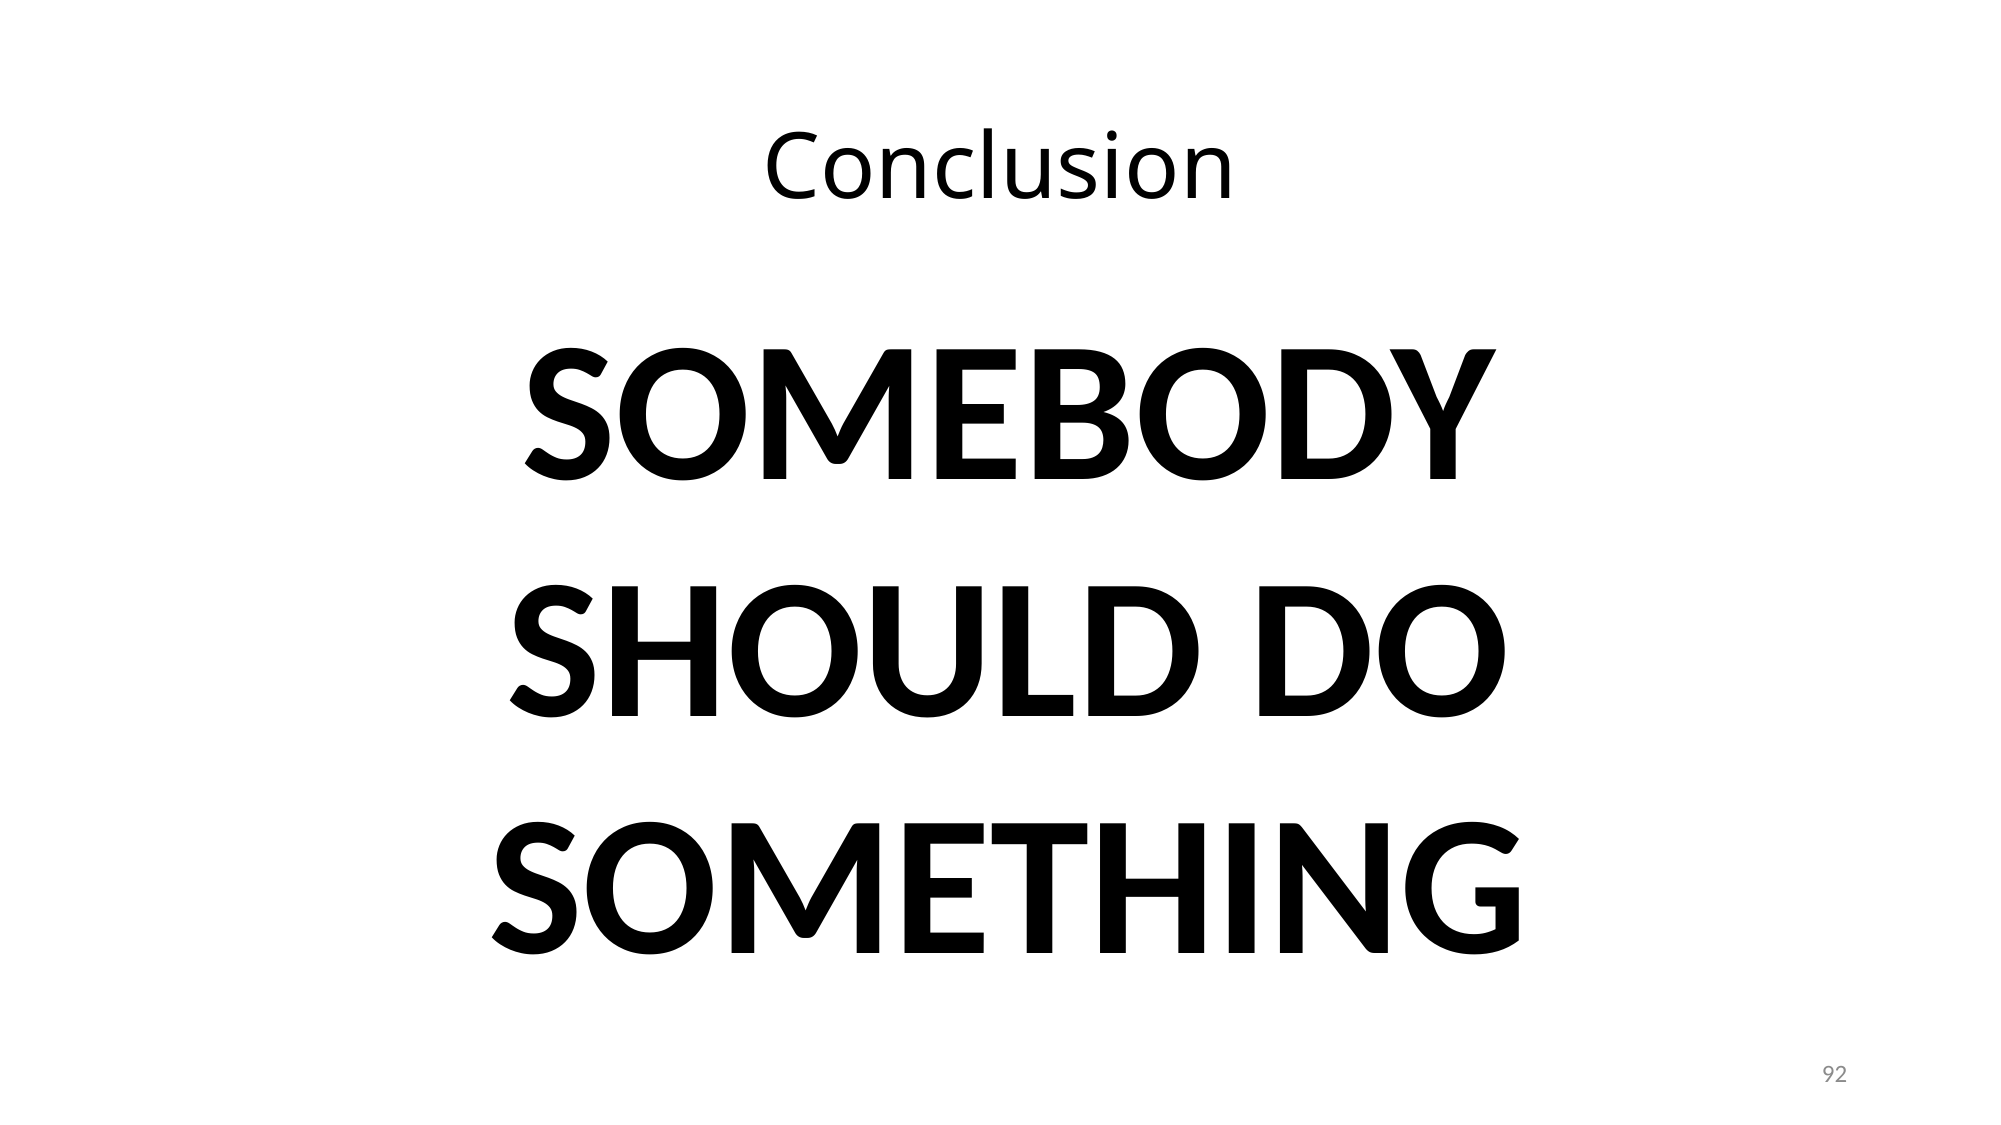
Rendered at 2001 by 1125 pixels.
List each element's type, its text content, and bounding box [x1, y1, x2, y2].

title Conclusion [137, 59, 1863, 278]
list SOMEBODY SHOULD DO SOMETHING [137, 299, 1880, 1014]
slide_number 92 [1412, 1042, 1863, 1103]
